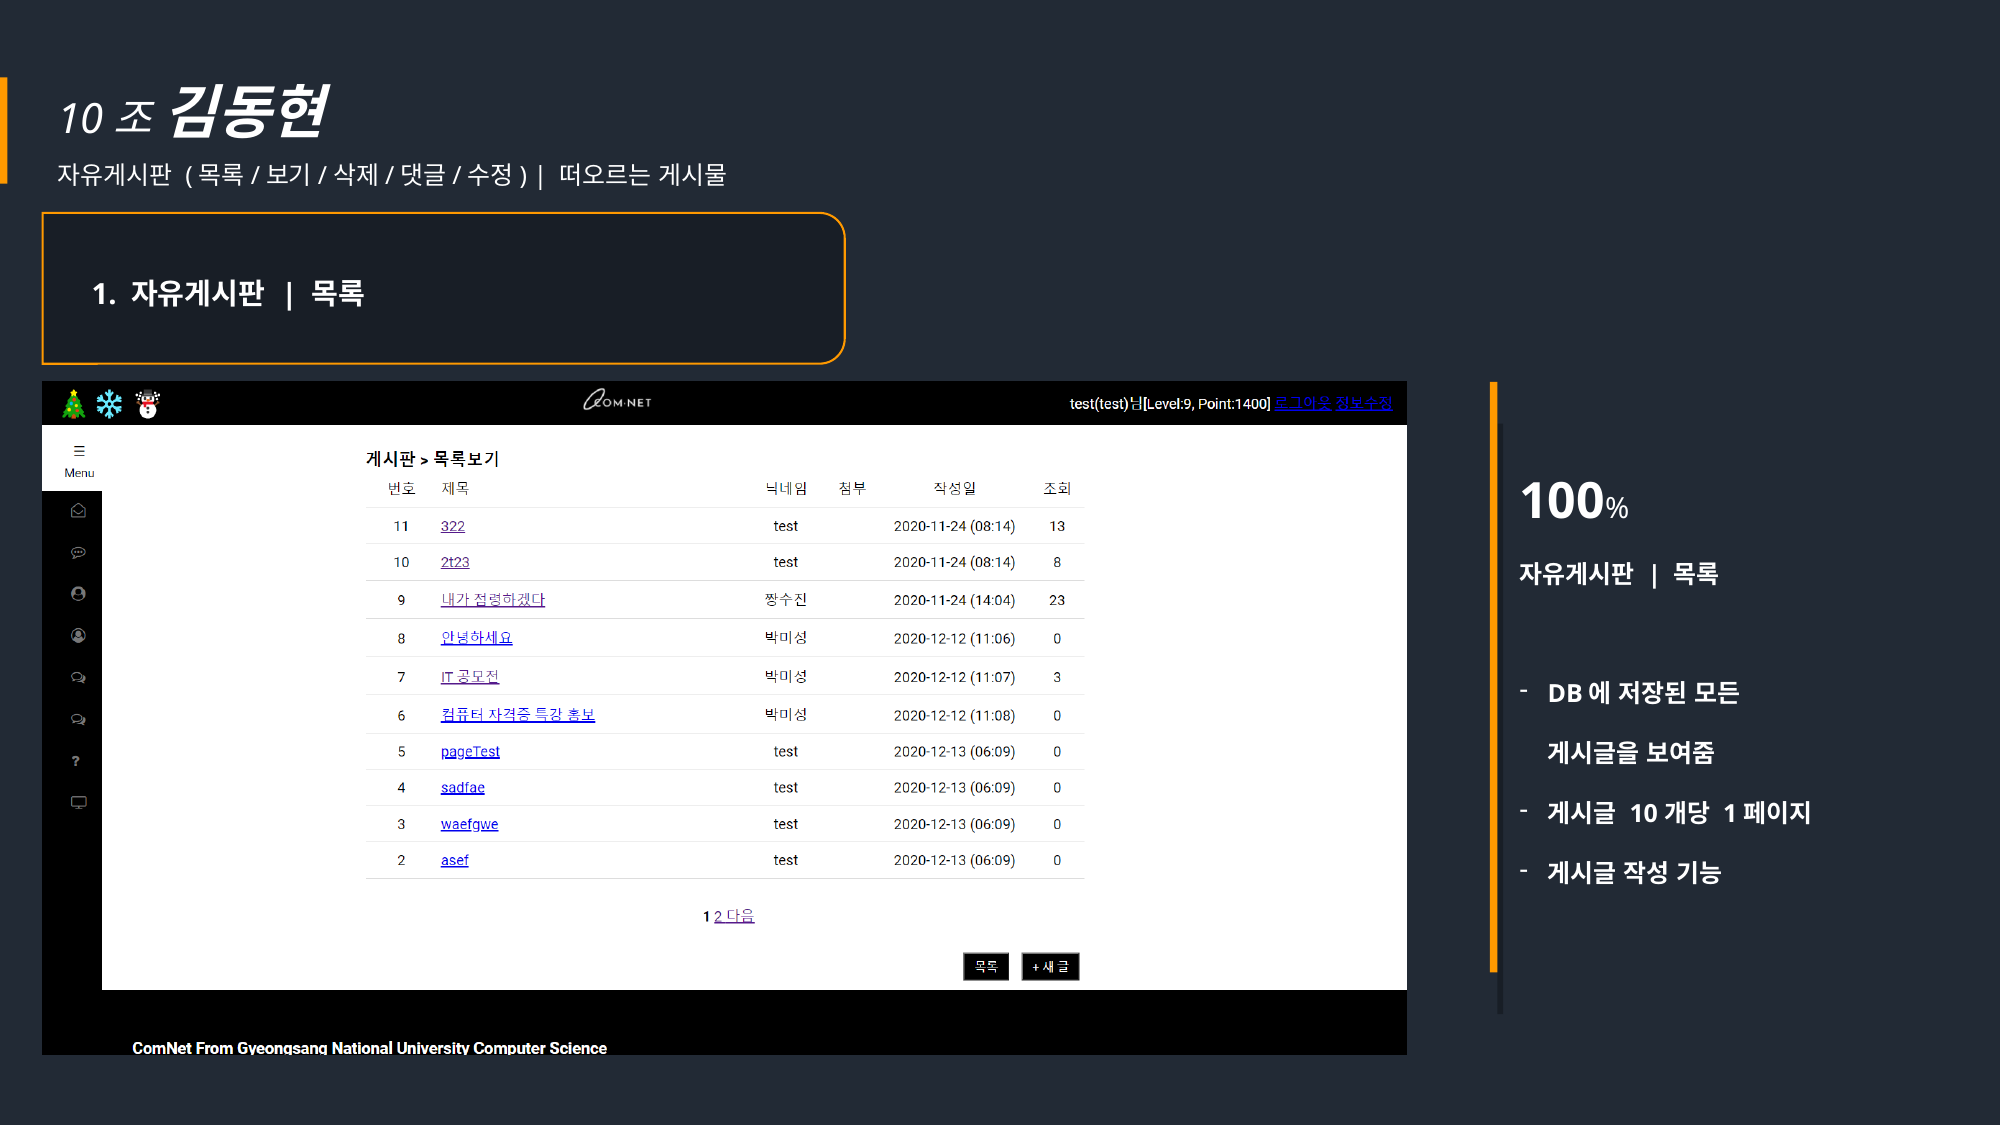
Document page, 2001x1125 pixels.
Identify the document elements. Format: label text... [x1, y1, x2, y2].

text_box 10조 김동현 자유게시판 (목록/보기/삭제/댓글/수정) | 떠오르는 게시물 [42, 32, 948, 198]
picture [42, 381, 1407, 1055]
text_box [1496, 423, 1504, 1015]
text_box [1489, 381, 1498, 973]
text_box 1. 자유게시판 | 목록 [76, 250, 692, 318]
text_box 100% 자유게시판 | 목록 DB에 저장된 모든 게시글을 보여줌 게시글 10개당 1페이지 게시글 작성 기능 [1504, 460, 1849, 895]
text_box [0, 76, 8, 185]
text_box [41, 211, 846, 365]
